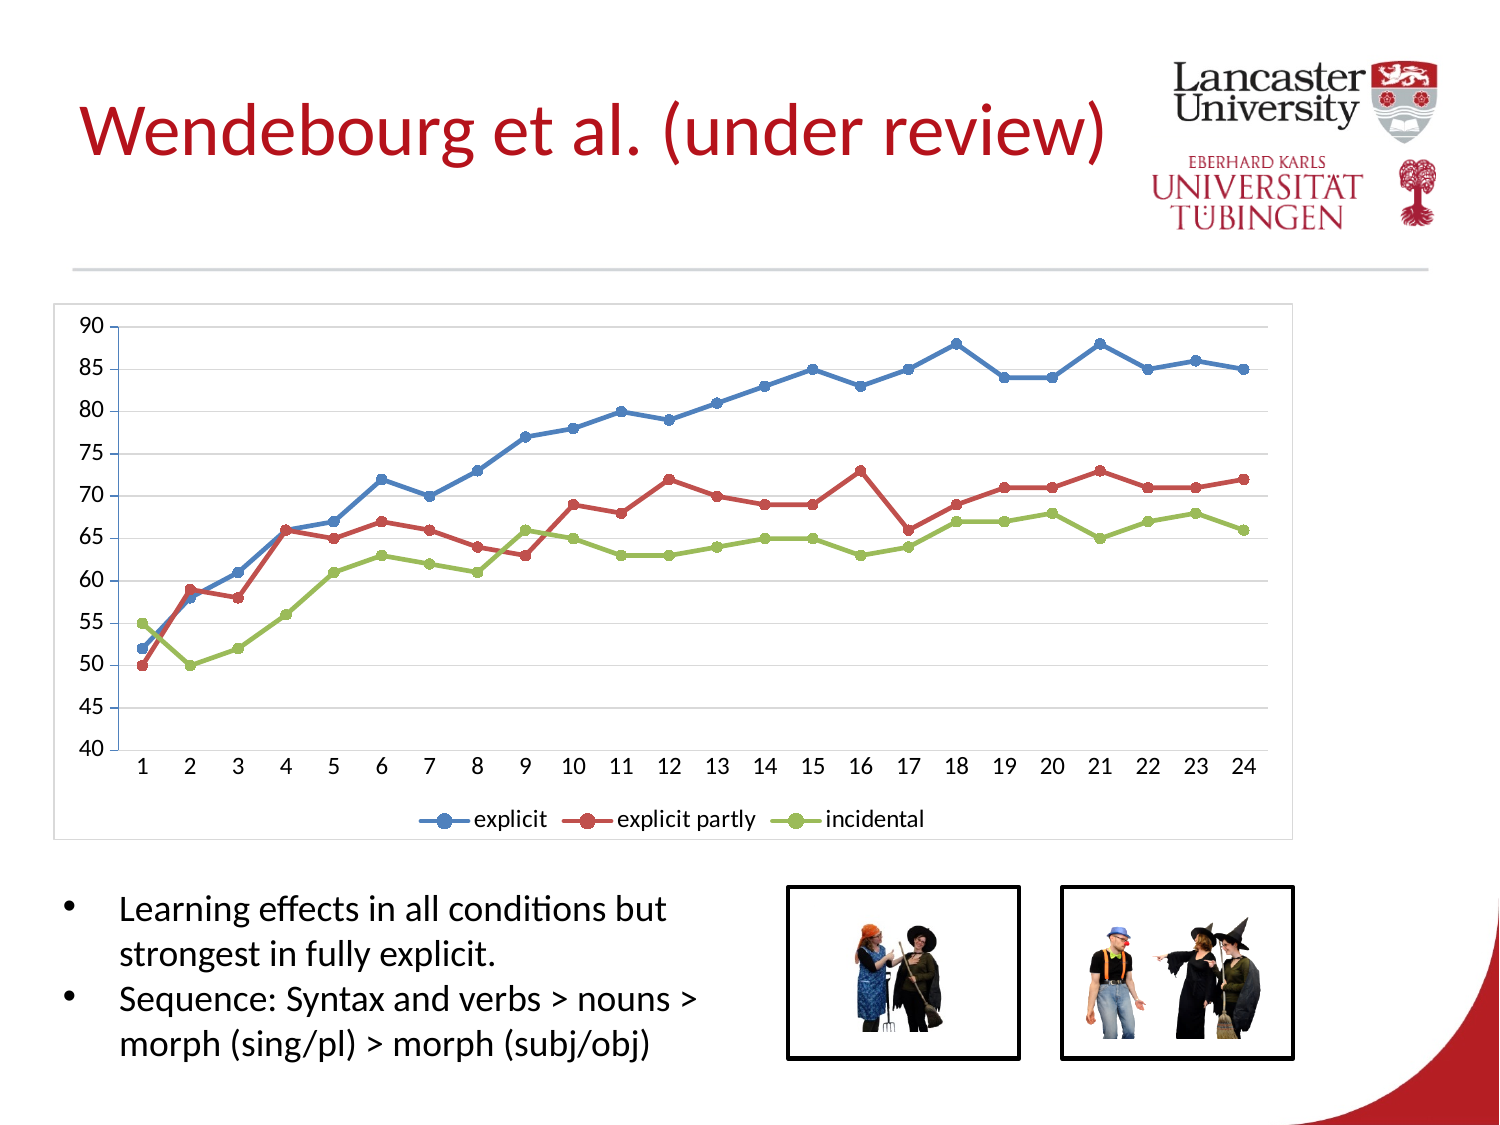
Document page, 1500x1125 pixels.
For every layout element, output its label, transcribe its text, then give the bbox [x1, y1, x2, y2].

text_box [787, 887, 1294, 1059]
chart [52, 302, 1294, 841]
picture [0, 0, 1499, 1125]
title Wendebourg et al. (under review) [64, 90, 1176, 279]
text_box Learning effects in all conditions but strongest in fully explicit. Sequence: Syntax and verbs > nouns > morph (sing/pl) > morph (subj/obj) [48, 876, 746, 1071]
